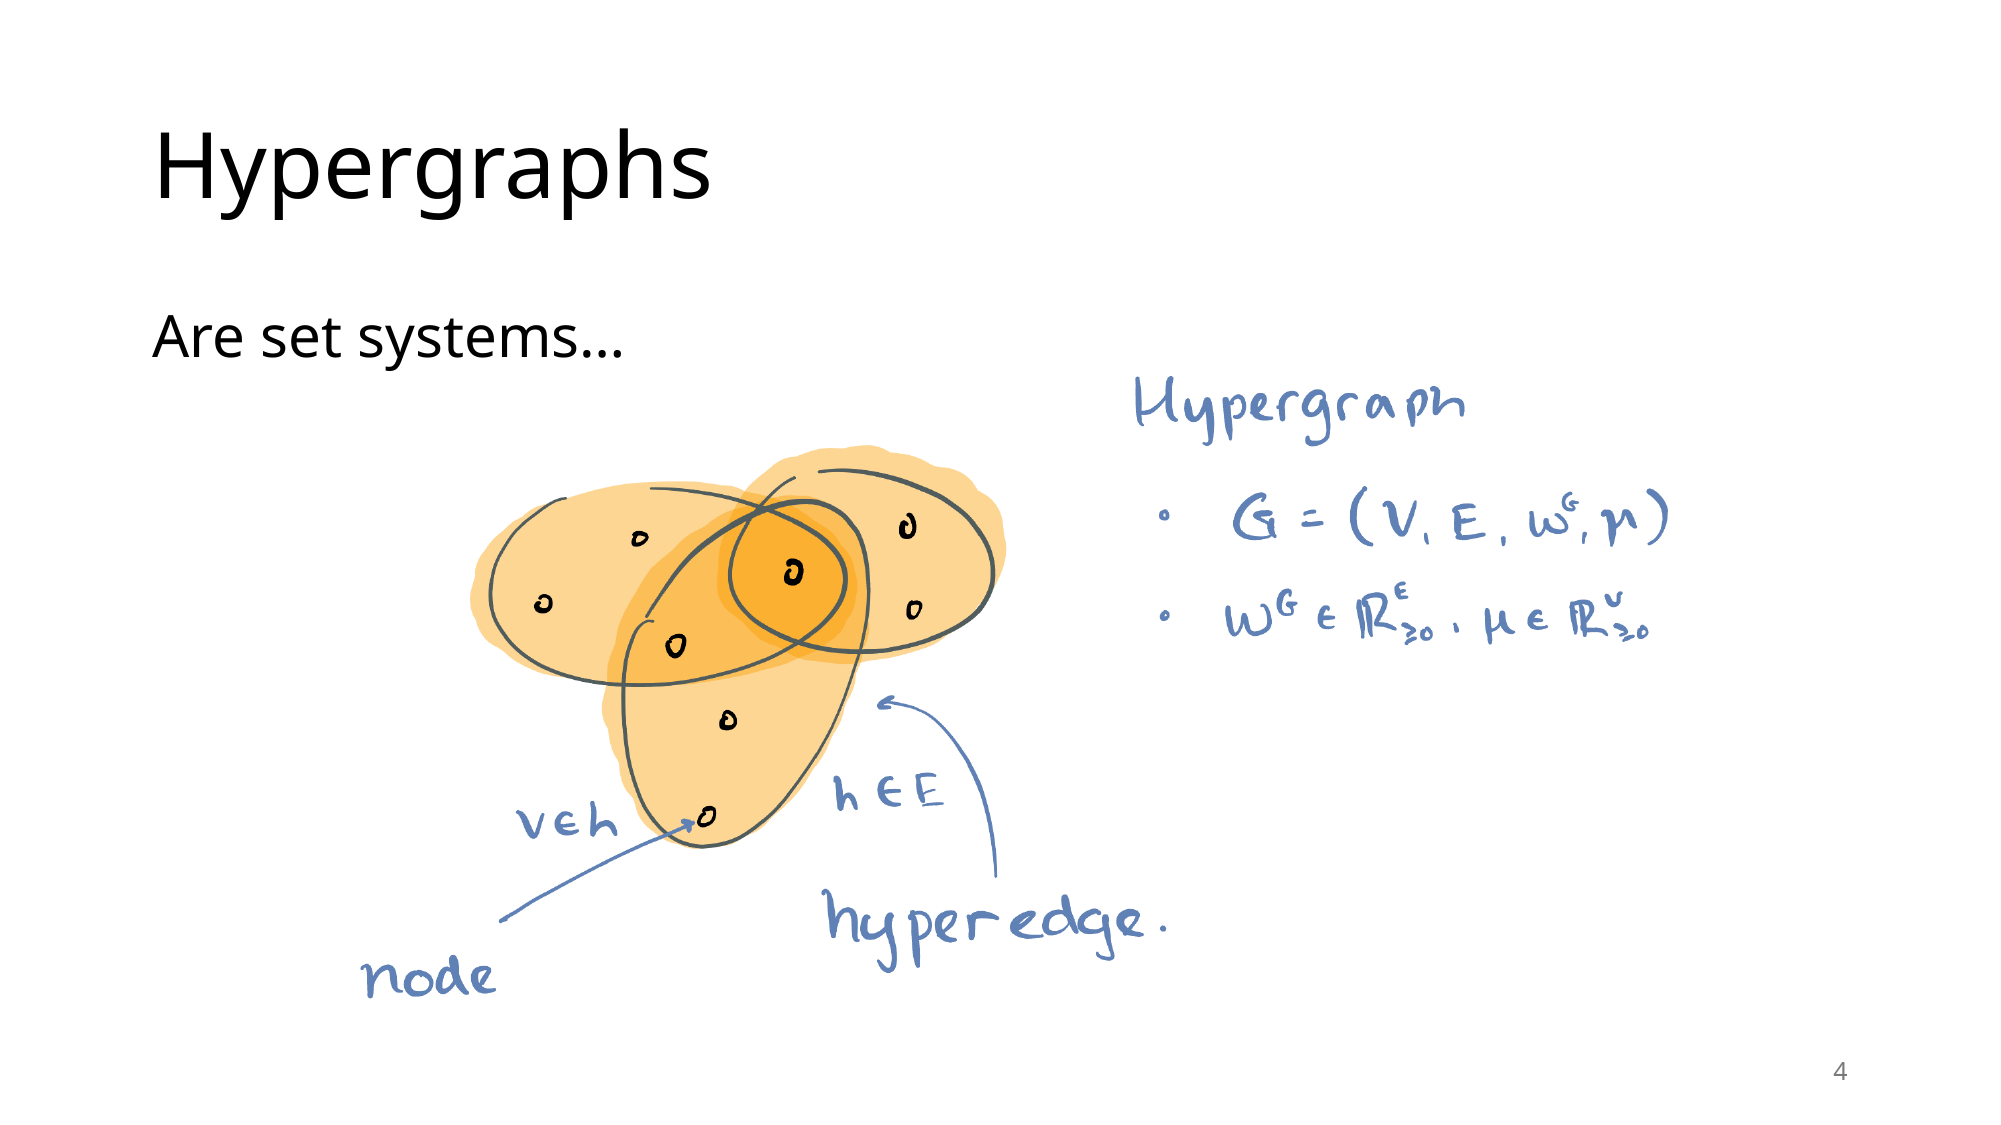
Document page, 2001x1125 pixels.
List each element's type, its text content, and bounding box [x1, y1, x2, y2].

picture [327, 306, 1724, 1033]
list Are set systems… [137, 299, 1863, 1014]
slide_number 4 [1412, 1042, 1863, 1103]
title Hypergraphs [137, 59, 1863, 278]
